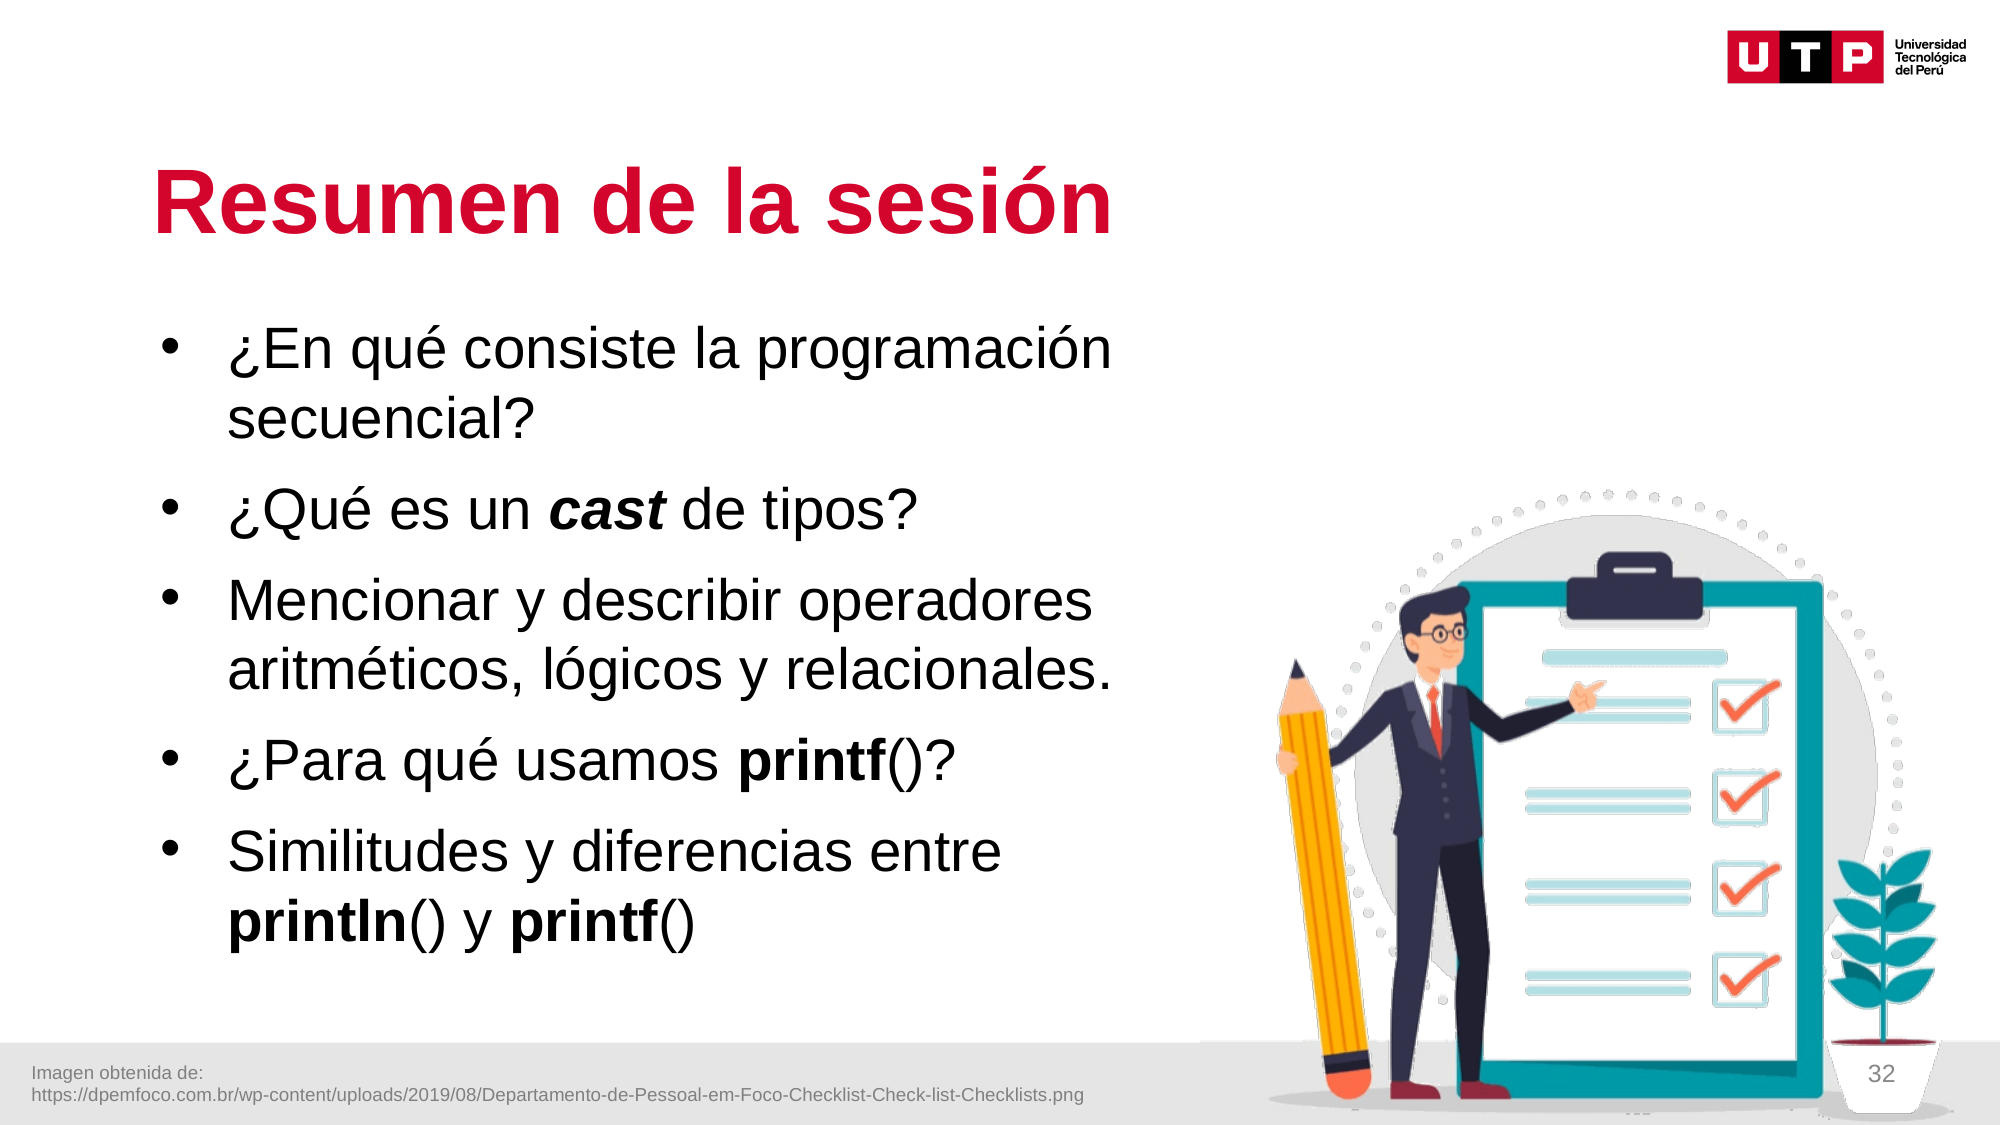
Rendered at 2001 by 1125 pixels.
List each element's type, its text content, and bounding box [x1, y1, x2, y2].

picture [1200, 407, 2000, 1125]
title Resumen de la sesión [137, 139, 1863, 269]
text_box [0, 1041, 1195, 1125]
list ¿En qué consiste la programación secuencial? ¿Qué es un cast de tipos? Mencionar y describir operadores aritméticos, lógicos y relacionales. ¿Para qué usamos printf()? Similitudes y diferencias entre println() y printf() [137, 302, 1251, 1021]
text_box Imagen obtenida de: https://dpemfoco.com.br/wp-content/uploads/2019/08/Departamento-de-Pessoal-em-Foco-Checklist-Check-list-Checklists.png [16, 1053, 1195, 1113]
picture [1716, 22, 1973, 89]
